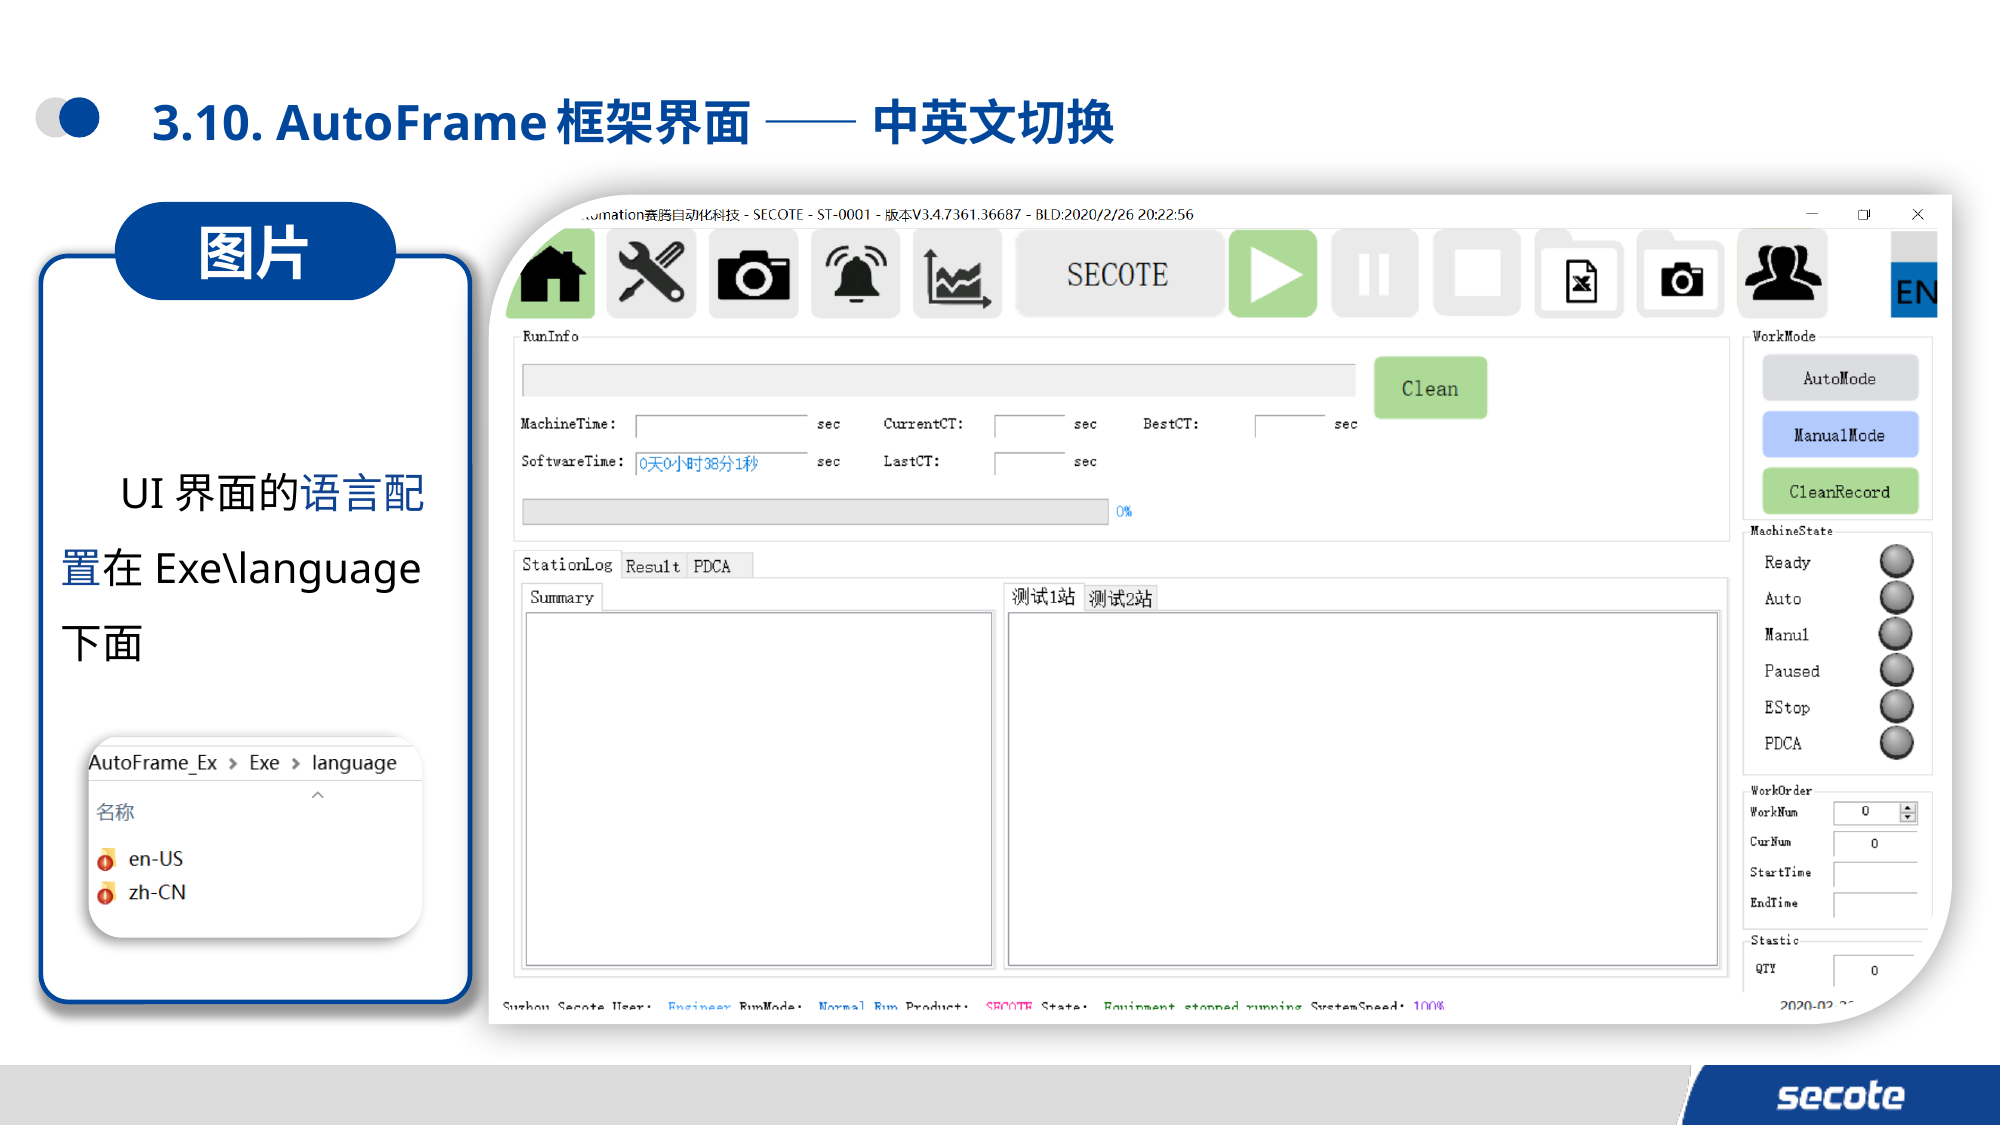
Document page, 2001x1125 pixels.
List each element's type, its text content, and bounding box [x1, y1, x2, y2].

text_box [114, 201, 397, 301]
picture [495, 201, 1945, 1017]
title 3.10. AutoFrame框架界面 —— 中英文切换 [137, 59, 1411, 159]
picture [88, 735, 423, 938]
text_box UI界面的语言配置在Exe\language 下面 [40, 255, 470, 1002]
picture [0, 1065, 2000, 1125]
